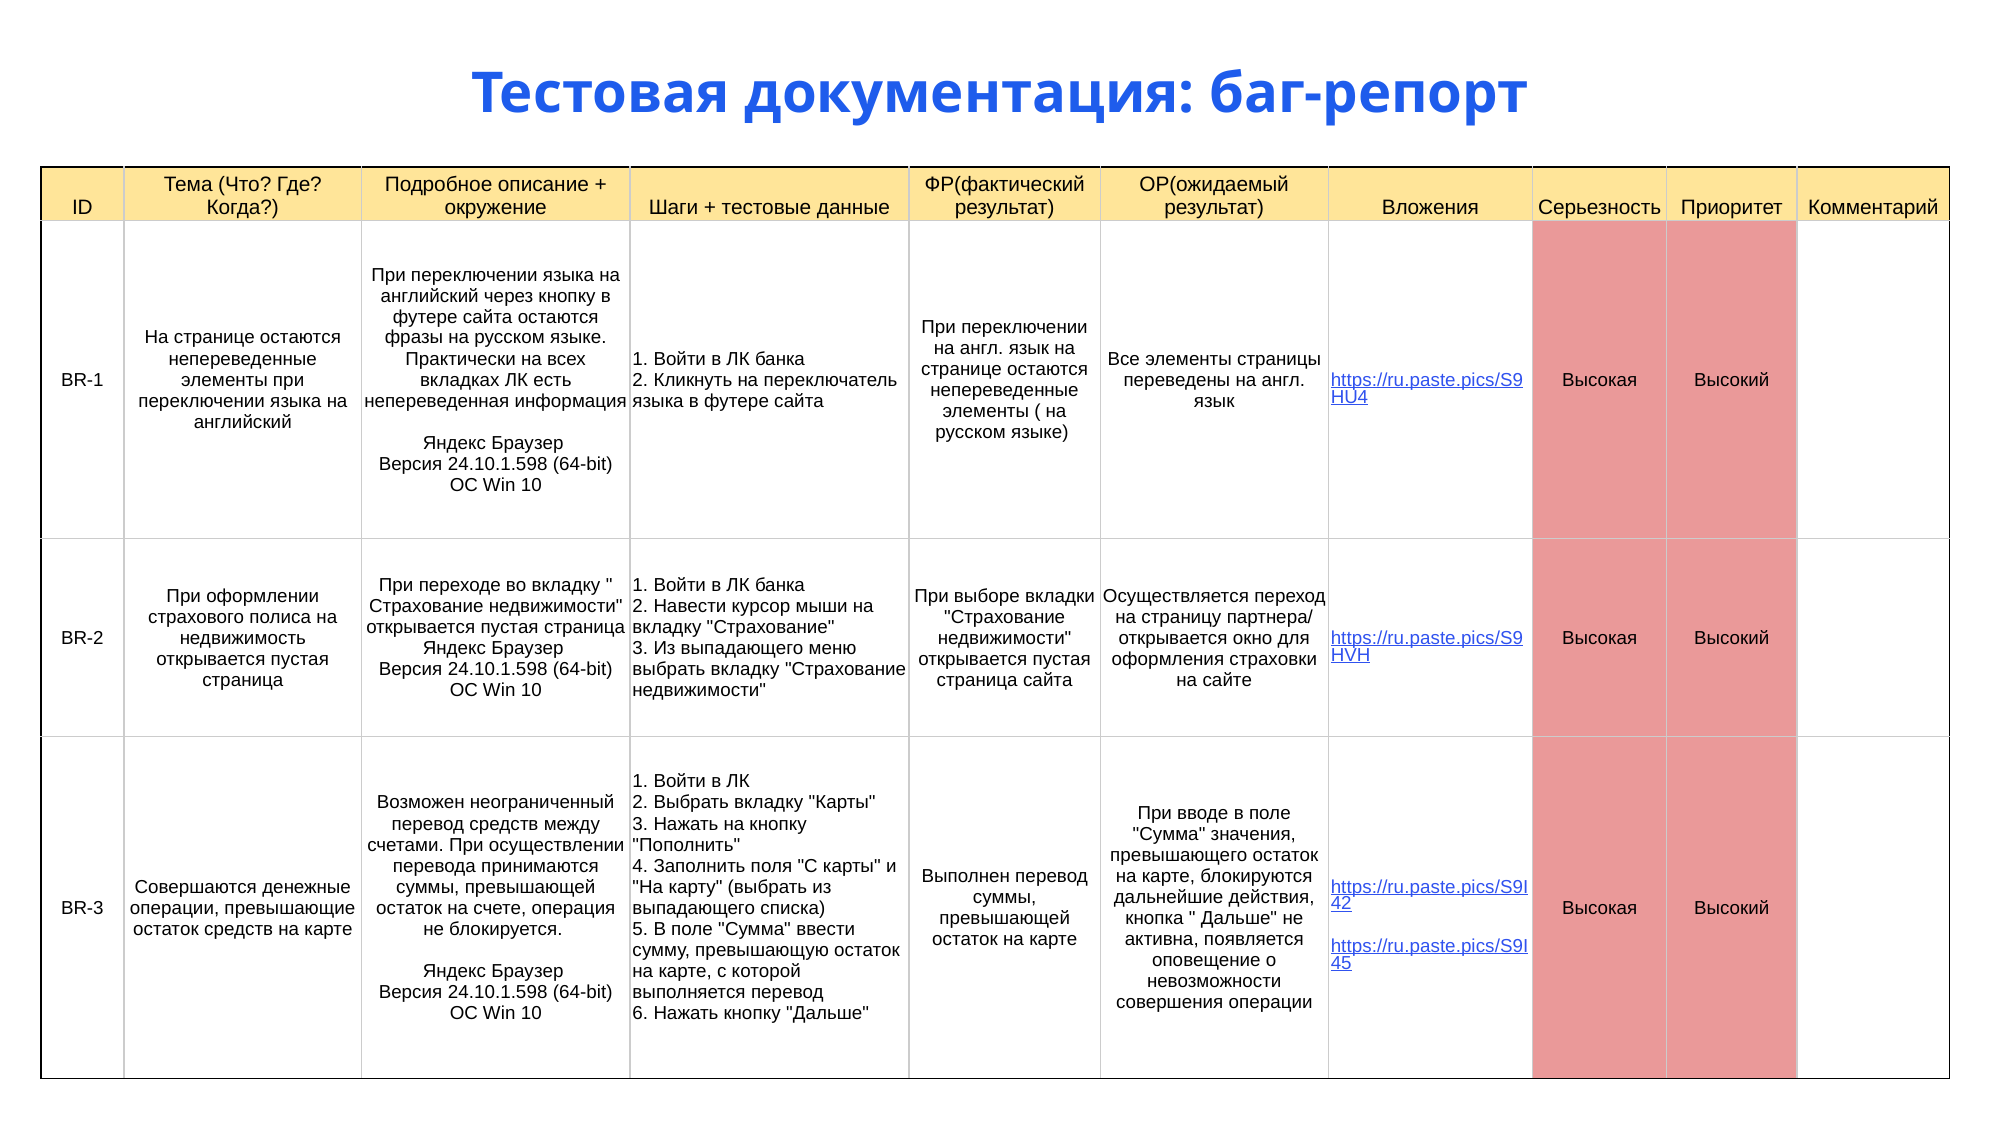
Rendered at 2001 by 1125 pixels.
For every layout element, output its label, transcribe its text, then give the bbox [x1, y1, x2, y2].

table_header ID [42, 168, 123, 220]
table_header ФР(фактический результат) [910, 168, 1100, 220]
table_cell Высокая [1533, 221, 1666, 538]
table_cell Высокий [1667, 737, 1796, 1078]
table_header Тема (Что? Где? Когда?) [125, 168, 361, 220]
table_cell 1. Войти в ЛК 2. Выбрать вкладку "Карты" 3. Нажать на кнопку "Пополнить" 4. Заполнить поля "С карты" и "На карту" (выбрать из выпадающего списка) 5. В поле "Сумма" ввести сумму, превышающую остаток на карте, с которой выполняется перевод 6. Нажать кнопку "Дальше" [631, 737, 908, 1078]
text_box Тестовая документация: баг-репорт [168, 31, 1832, 139]
table_header Шаги + тестовые данные [631, 168, 908, 220]
table_cell [1798, 221, 1949, 538]
table_cell https://ru.paste.pics/S9HVH [1329, 539, 1532, 736]
table_cell 1. Войти в ЛК банка 2. Кликнуть на переключатель языка в футере сайта [631, 221, 908, 538]
table_cell BR-2 [42, 539, 123, 736]
table_cell BR-1 [42, 221, 123, 538]
table_cell Высокий [1667, 221, 1796, 538]
table_header Серьезность [1533, 168, 1666, 220]
table_cell При оформлении страхового полиса на недвижимость открывается пустая страница [125, 539, 361, 736]
table_cell Высокий [1667, 539, 1796, 736]
table_cell При переключении языка на английский через кнопку в футере сайта остаются фразы на русском языке. Практически на всех вкладках ЛК есть непереведенная информация Яндекс Браузер Версия 24.10.1.598 (64-bit) ОС Win 10 [362, 221, 629, 538]
table_cell При вводе в поле "Сумма" значения, превышающего остаток на карте, блокируются дальнейшие действия, кнопка " Дальше" не активна, появляется оповещение о невозможности совершения операции [1101, 737, 1328, 1078]
table_header Вложения [1329, 168, 1532, 220]
table_cell [1798, 737, 1949, 1078]
table_header Приоритет [1667, 168, 1796, 220]
table_cell https://ru.paste.pics/S9I42 https://ru.paste.pics/S9I45 [1329, 737, 1532, 1078]
table_cell При переходе во вкладку " Страхование недвижимости" открывается пустая страница Яндекс Браузер Версия 24.10.1.598 (64-bit) ОС Win 10 [362, 539, 629, 736]
table_cell Совершаются денежные операции, превышающие остаток средств на карте [125, 737, 361, 1078]
table_header Подробное описание + окружение [362, 168, 629, 220]
table_header Комментарий [1798, 168, 1949, 220]
table_cell https://ru.paste.pics/S9HU4 [1329, 221, 1532, 538]
table_header ОР(ожидаемый результат) [1101, 168, 1328, 220]
table_cell Выполнен перевод суммы, превышающей остаток на карте [910, 737, 1100, 1078]
table_cell При переключении на англ. язык на странице остаются непереведенные элементы ( на русском языке) [910, 221, 1100, 538]
table_cell Осуществляется переход на страницу партнера/ открывается окно для оформления страховки на сайте [1101, 539, 1328, 736]
table_cell 1. Войти в ЛК банка 2. Навести курсор мыши на вкладку "Страхование" 3. Из выпадающего меню выбрать вкладку "Страхование недвижимости" [631, 539, 908, 736]
table_cell Высокая [1533, 539, 1666, 736]
table_cell Возможен неограниченный перевод средств между счетами. При осуществлении перевода принимаются суммы, превышающей остаток на счете, операция не блокируется. Яндекс Браузер Версия 24.10.1.598 (64-bit) ОС Win 10 [362, 737, 629, 1078]
table_cell BR-3 [42, 737, 123, 1078]
table_cell Высокая [1533, 737, 1666, 1078]
table_cell При выборе вкладки "Страхование недвижимости" открывается пустая страница сайта [910, 539, 1100, 736]
table_cell [1798, 539, 1949, 736]
table_cell Все элементы страницы переведены на англ. язык [1101, 221, 1328, 538]
table_cell На странице остаются непереведенные элементы при переключении языка на английский [125, 221, 361, 538]
